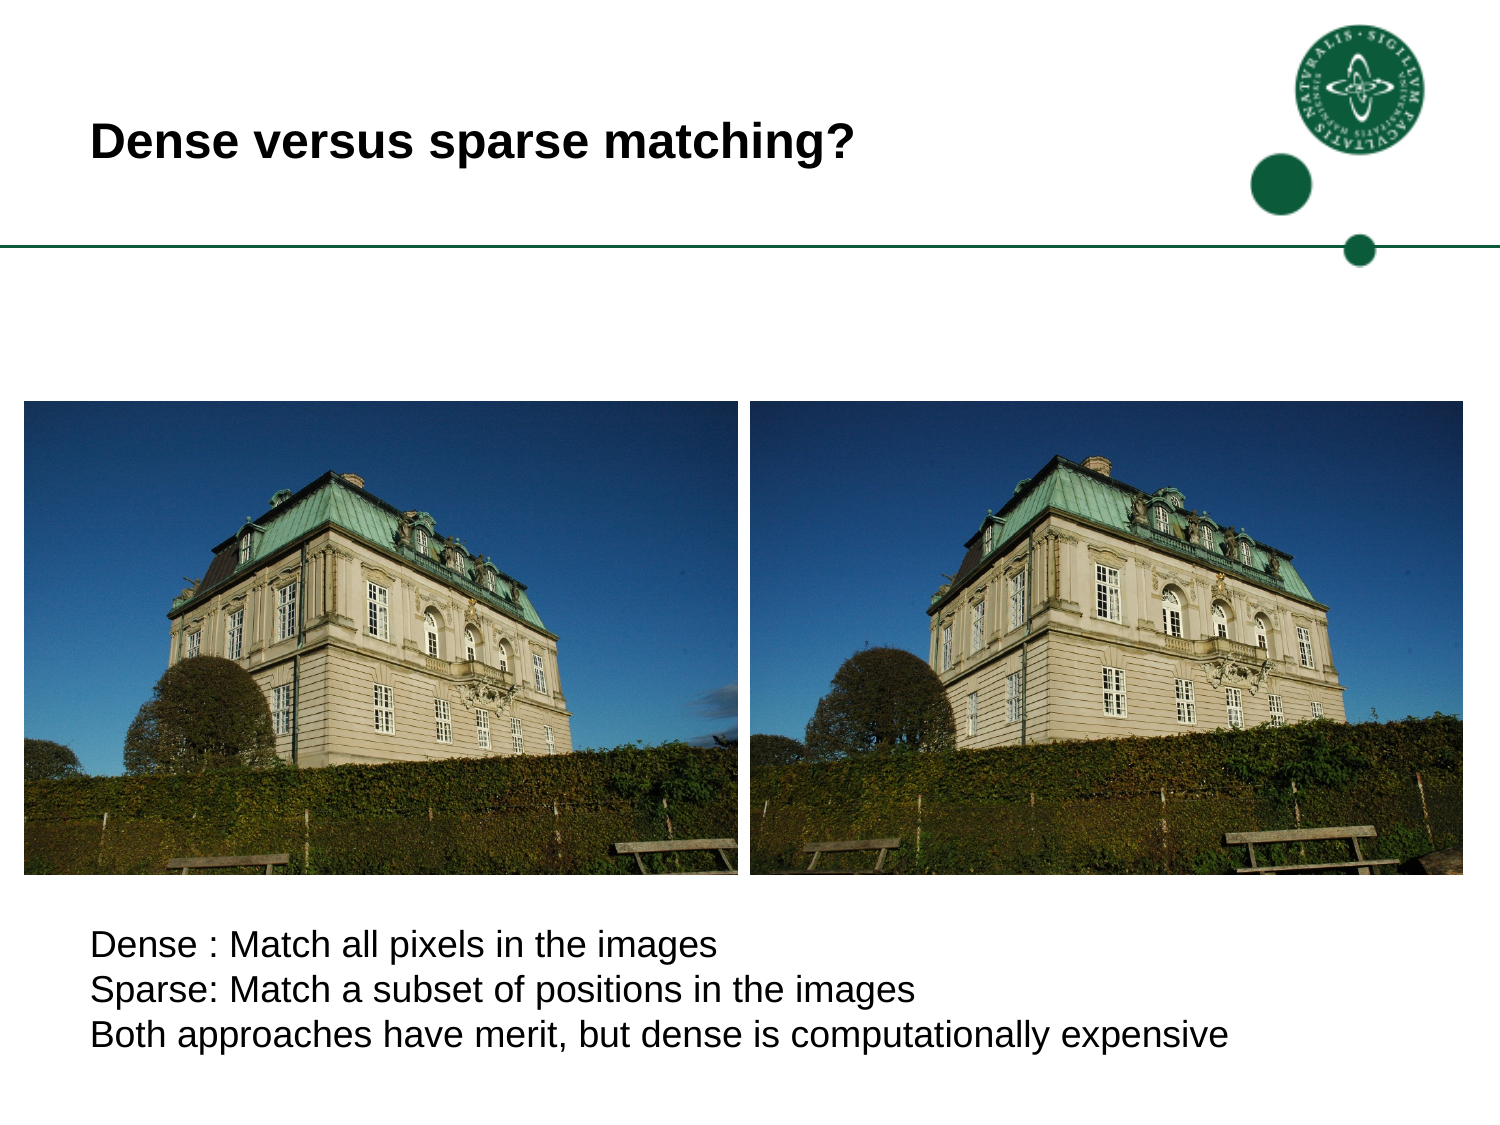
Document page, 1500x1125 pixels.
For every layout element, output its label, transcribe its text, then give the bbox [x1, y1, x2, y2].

picture [1250, 248, 1500, 268]
picture [24, 401, 738, 875]
picture [749, 401, 1463, 875]
picture [1250, 24, 1500, 245]
text_box Dense : Match all pixels in the images Sparse: Match a subset of positions in the images Both approaches have merit, but dense is computationally expensive [75, 912, 1463, 1062]
text_box Dense versus sparse matching? [74, 45, 1425, 233]
